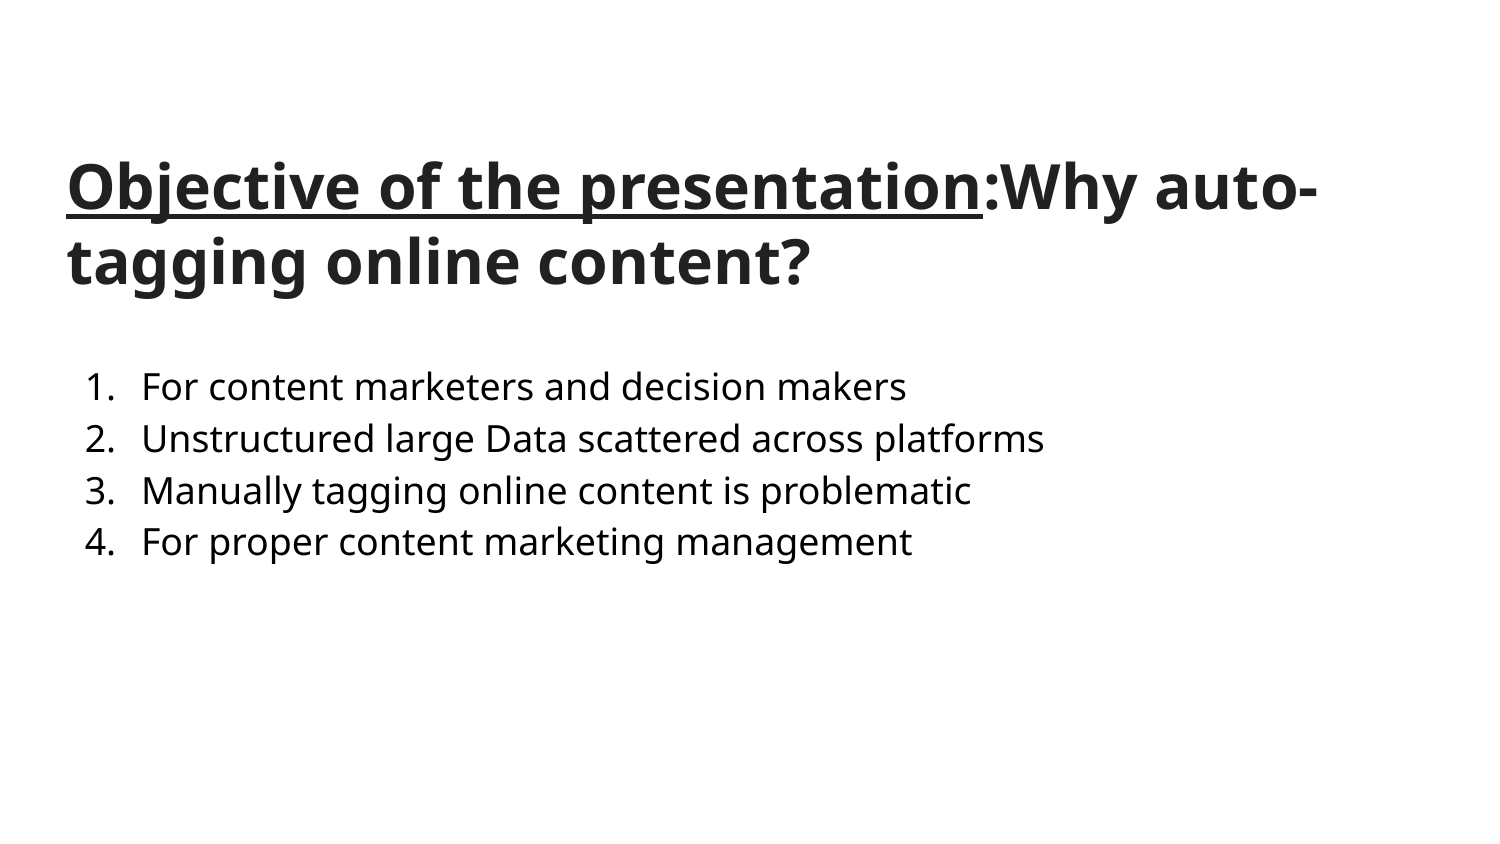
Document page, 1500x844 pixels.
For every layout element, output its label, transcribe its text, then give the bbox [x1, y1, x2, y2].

title Objective of the presentation:Why auto-tagging online content? [51, 131, 1449, 264]
list For content marketers and decision makers Unstructured large Data scattered across platforms Manually tagging online content is problematic For proper content marketing management [51, 264, 1449, 844]
